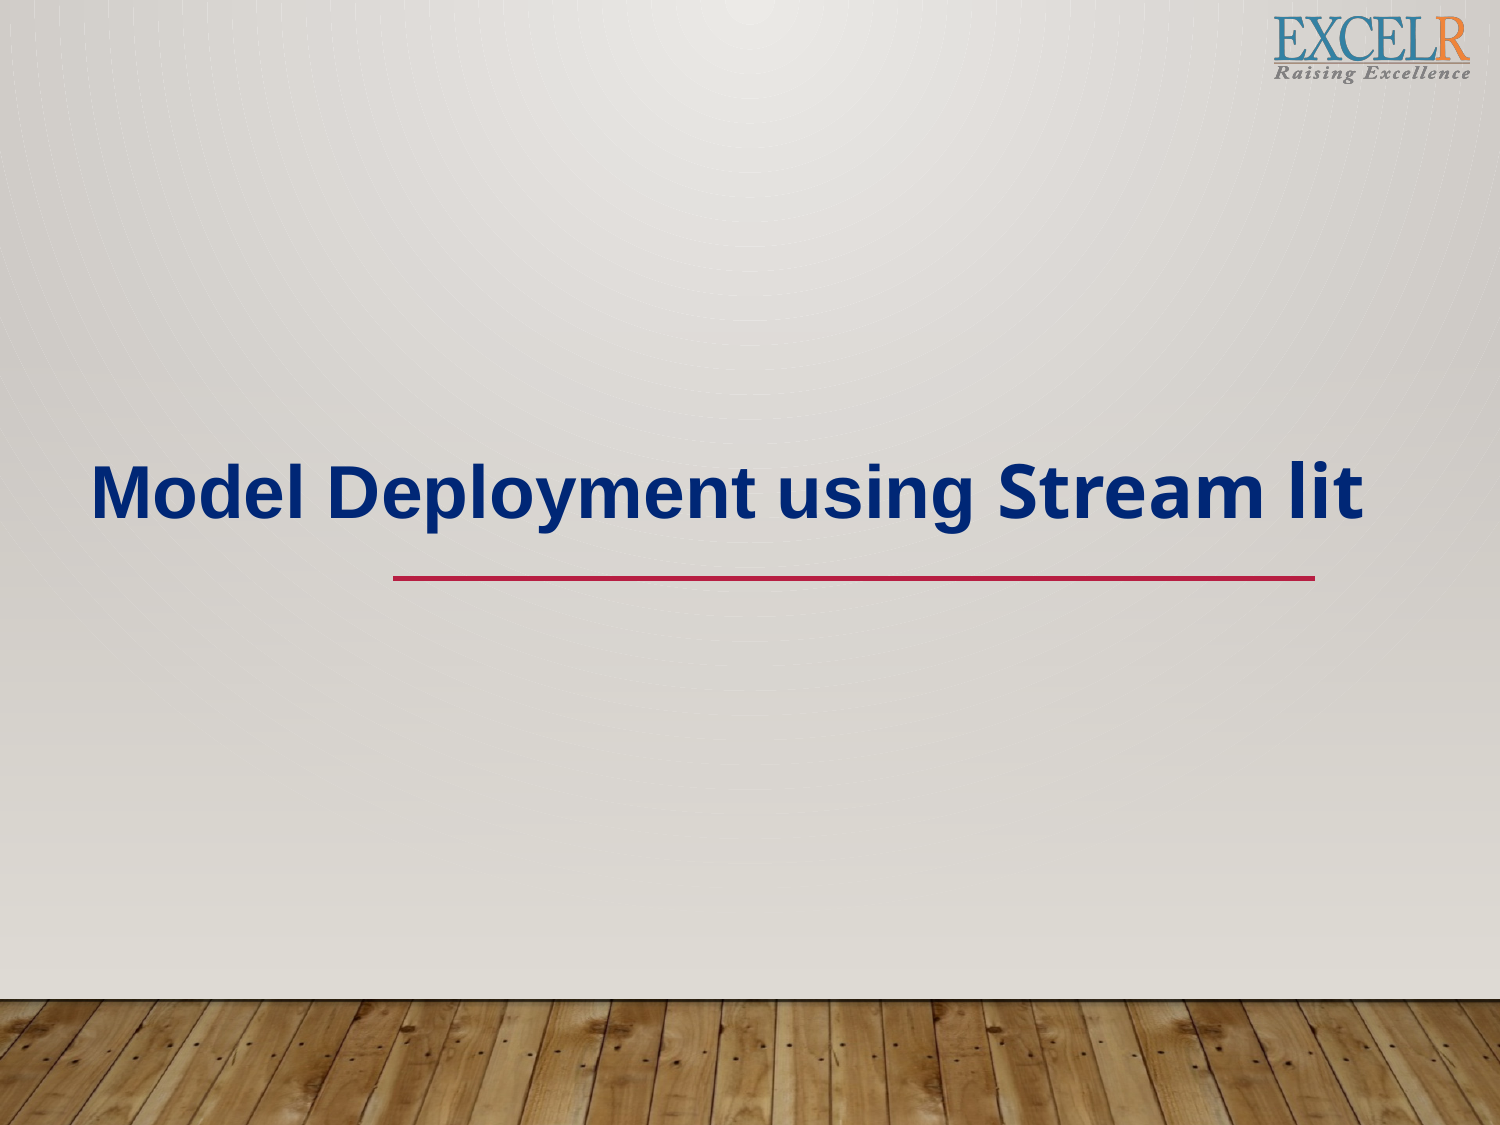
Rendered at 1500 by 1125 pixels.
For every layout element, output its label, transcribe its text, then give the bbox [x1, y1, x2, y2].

picture [0, 999, 1500, 1125]
text_box Model Deployment using Stream lit [75, 435, 1500, 541]
picture [1274, 16, 1470, 85]
